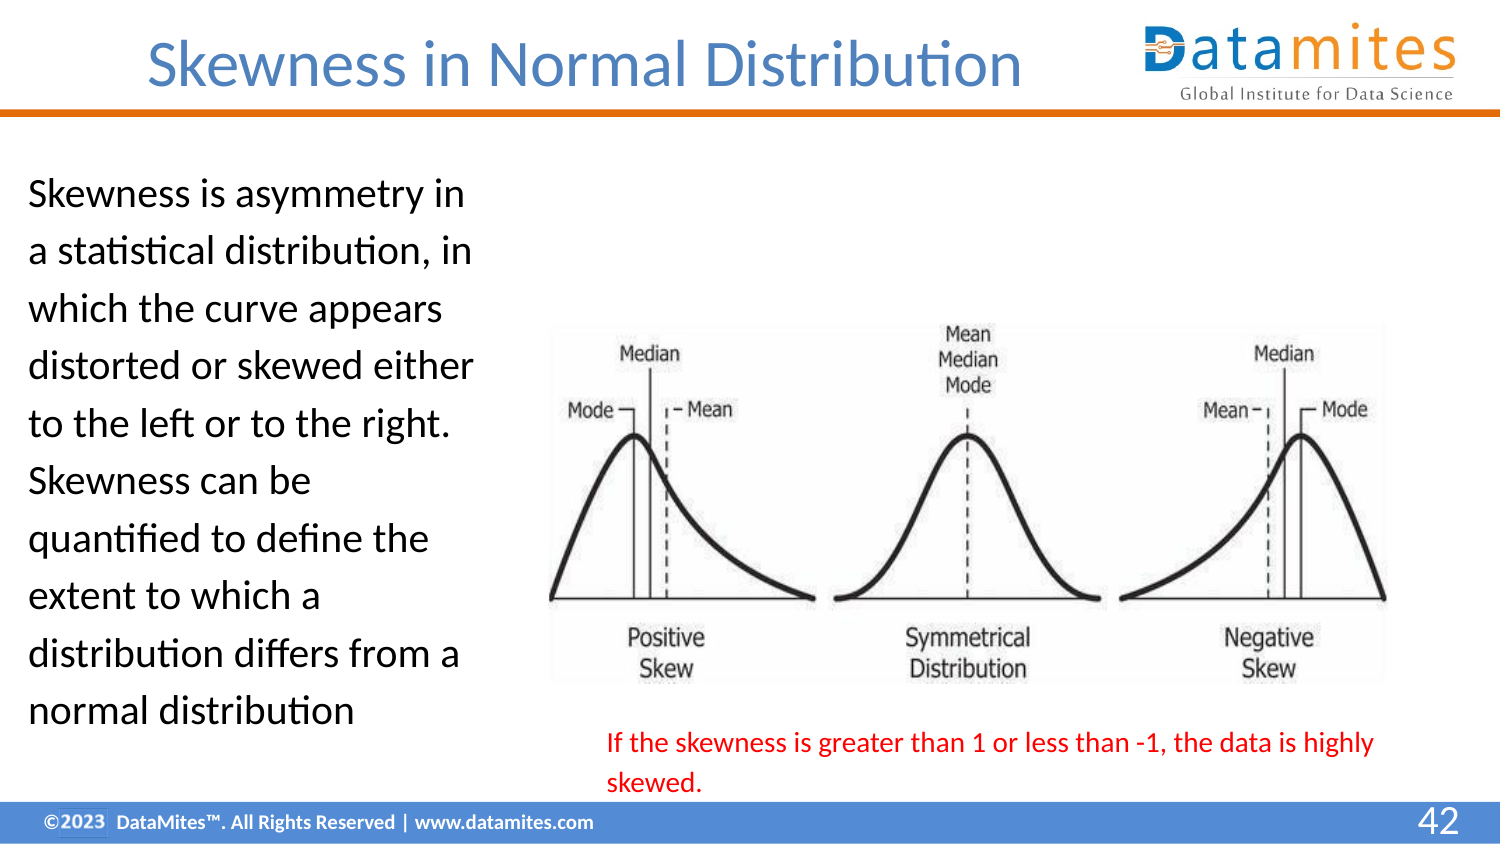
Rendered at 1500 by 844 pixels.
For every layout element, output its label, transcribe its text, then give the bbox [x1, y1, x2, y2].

slide_number ‹#› [1414, 795, 1475, 841]
text_box Skewness is asymmetry in a statistical distribution, in which the curve appears distorted or skewed either to the left or to the right. Skewness can be quantified to define the extent to which a distribution differs from a normal distribution [13, 142, 506, 749]
title Skewness in Normal Distribution [75, 21, 1097, 98]
picture [548, 322, 1388, 685]
picture [0, 801, 167, 844]
picture [1137, 19, 1463, 104]
text_box If the skewness is greater than 1 or less than -1, the data is highly skewed. [575, 710, 1414, 844]
